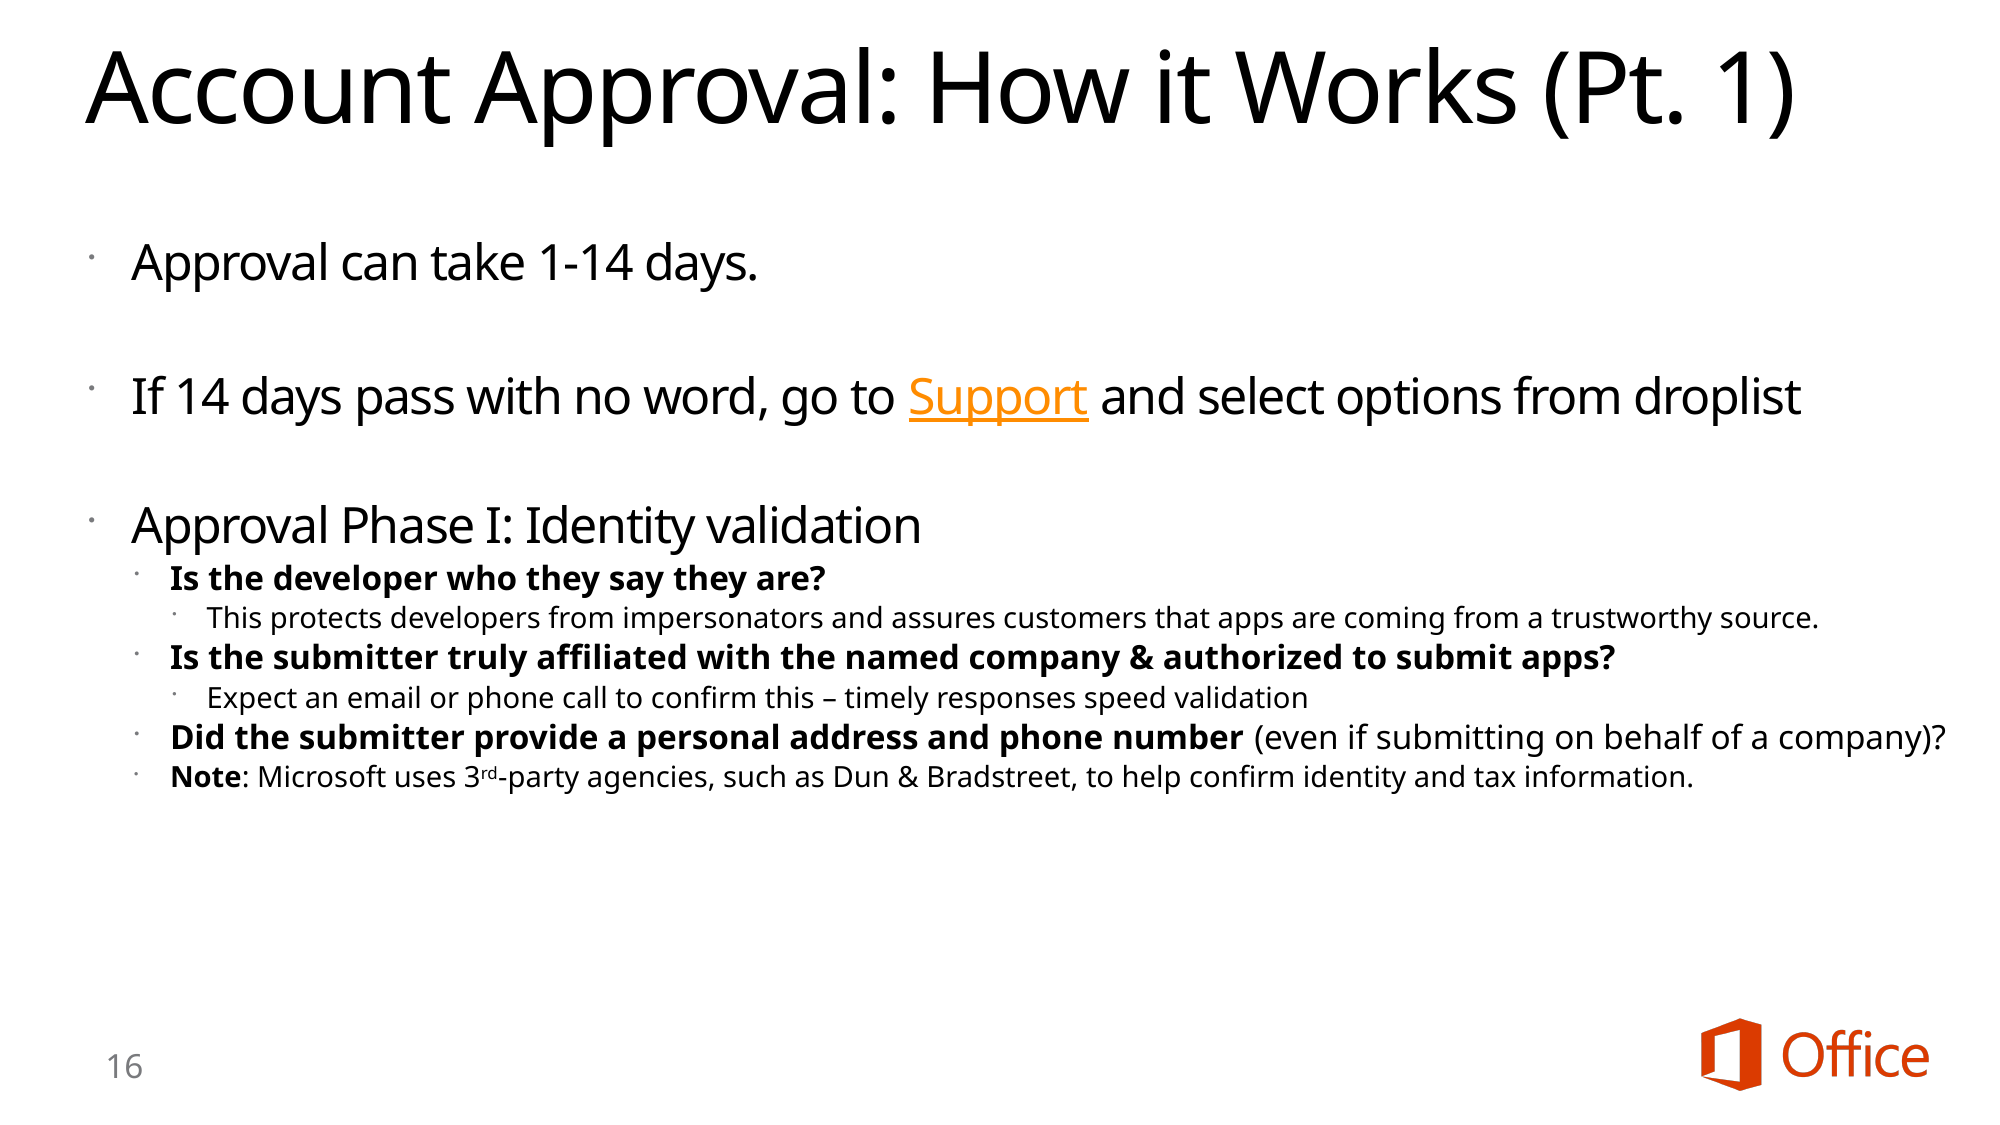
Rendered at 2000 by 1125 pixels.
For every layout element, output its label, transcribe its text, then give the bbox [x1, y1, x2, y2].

list Approval can take 1-14 days. If 14 days pass with no word, go to Support and select options from droplist Approval Phase I: Identity validation Is the developer who they say they are? This protects developers from impersonators and assures customers that apps are coming from a trustworthy source. Is the submitter truly affiliated with the named company & authorized to submit apps? Expect an email or phone call to confirm this – timely responses speed validation Did the submitter provide a personal address and phone number (even if submitting on behalf of a company)? Note: Microsoft uses 3rd-party agencies, such as Dun & Bradstreet, to help confirm identity and tax information. [85, 237, 1961, 1032]
title Account Approval: How it Works (Pt. 1) [85, 37, 1914, 161]
picture [1670, 1032, 1960, 1122]
slide_number 16 [85, 1049, 178, 1086]
